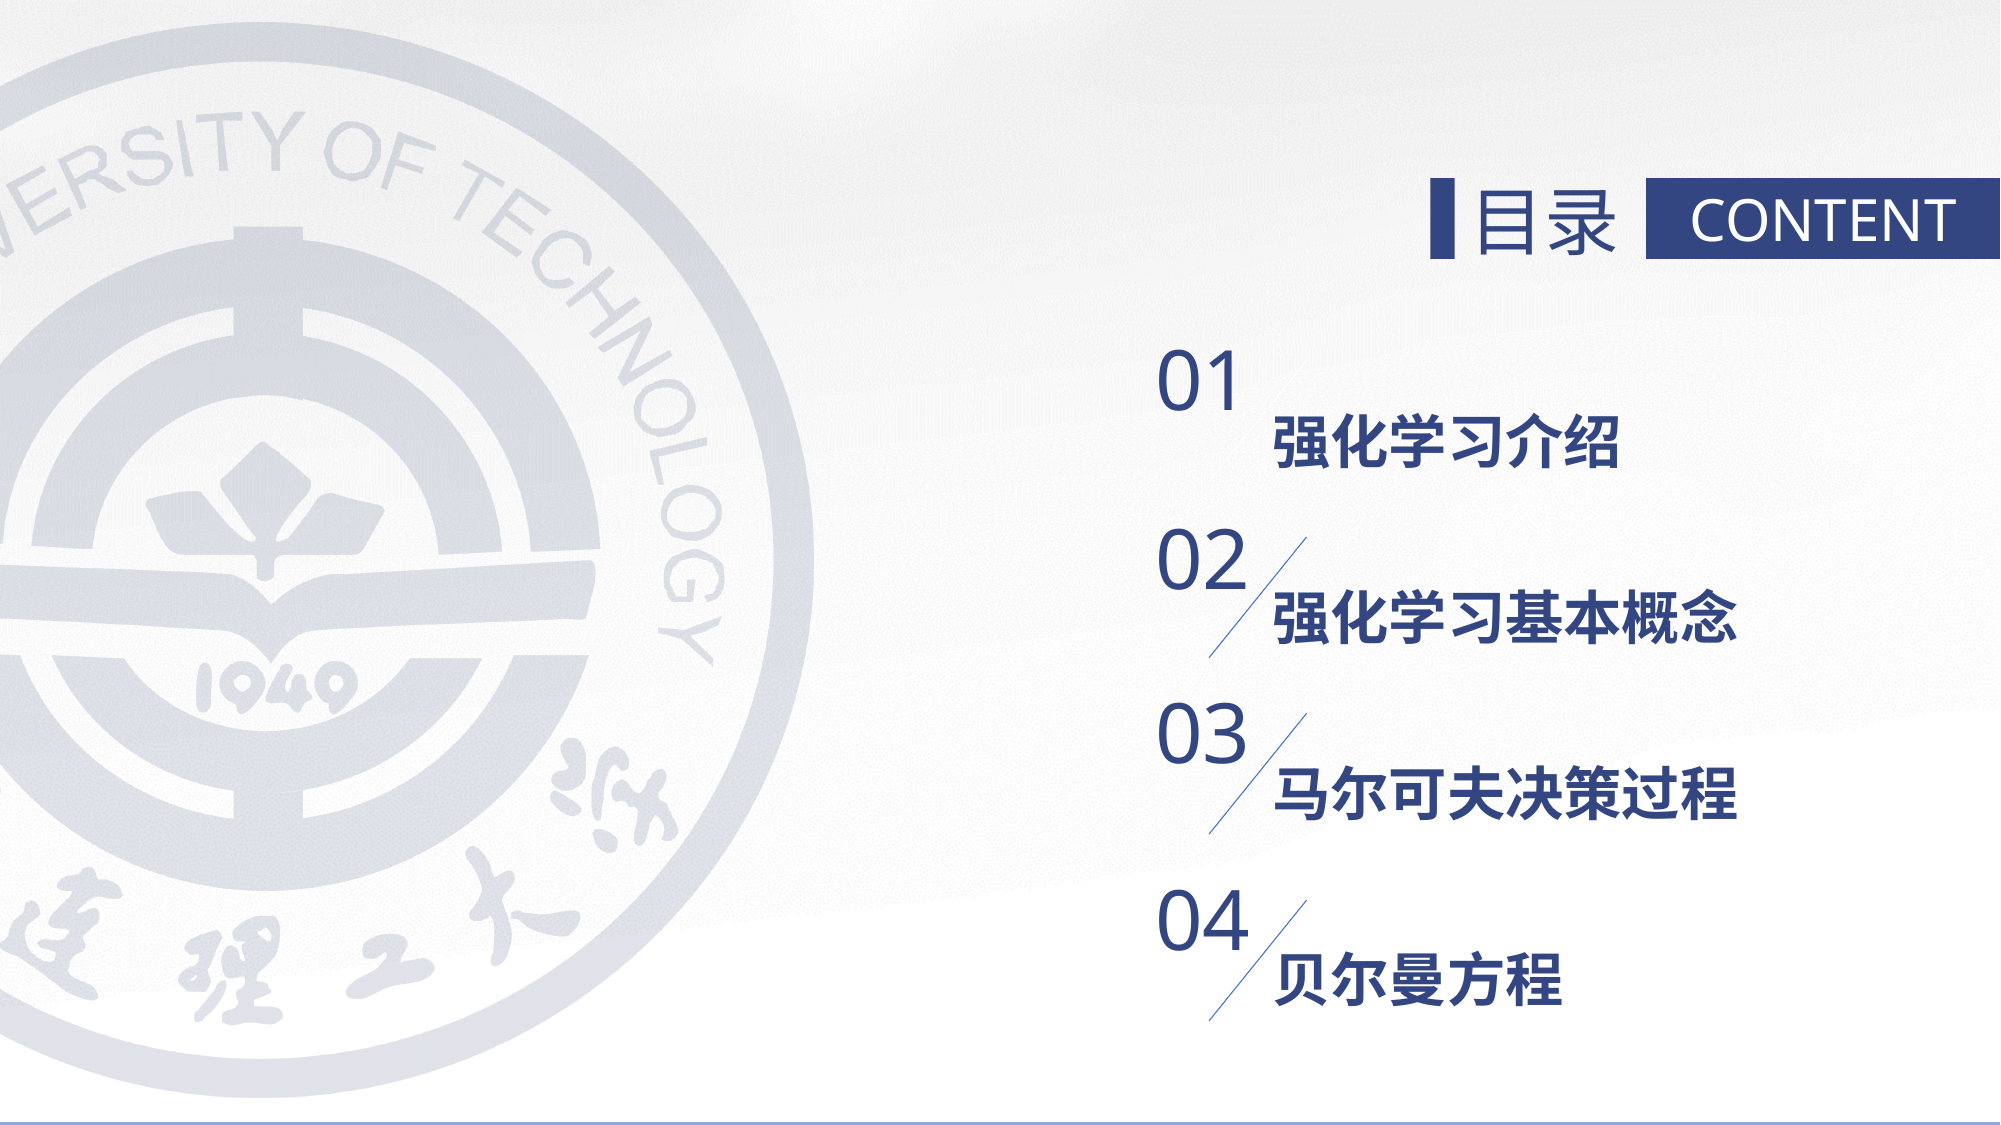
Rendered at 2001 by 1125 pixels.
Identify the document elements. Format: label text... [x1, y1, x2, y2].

picture [0, 0, 2000, 1122]
list 马尔可夫决策过程 [1257, 757, 1853, 944]
list 强化学习基本概念 [1257, 581, 1853, 757]
list 贝尔曼方程 [1257, 944, 1853, 1125]
list 强化学习介绍 [1257, 406, 1853, 581]
